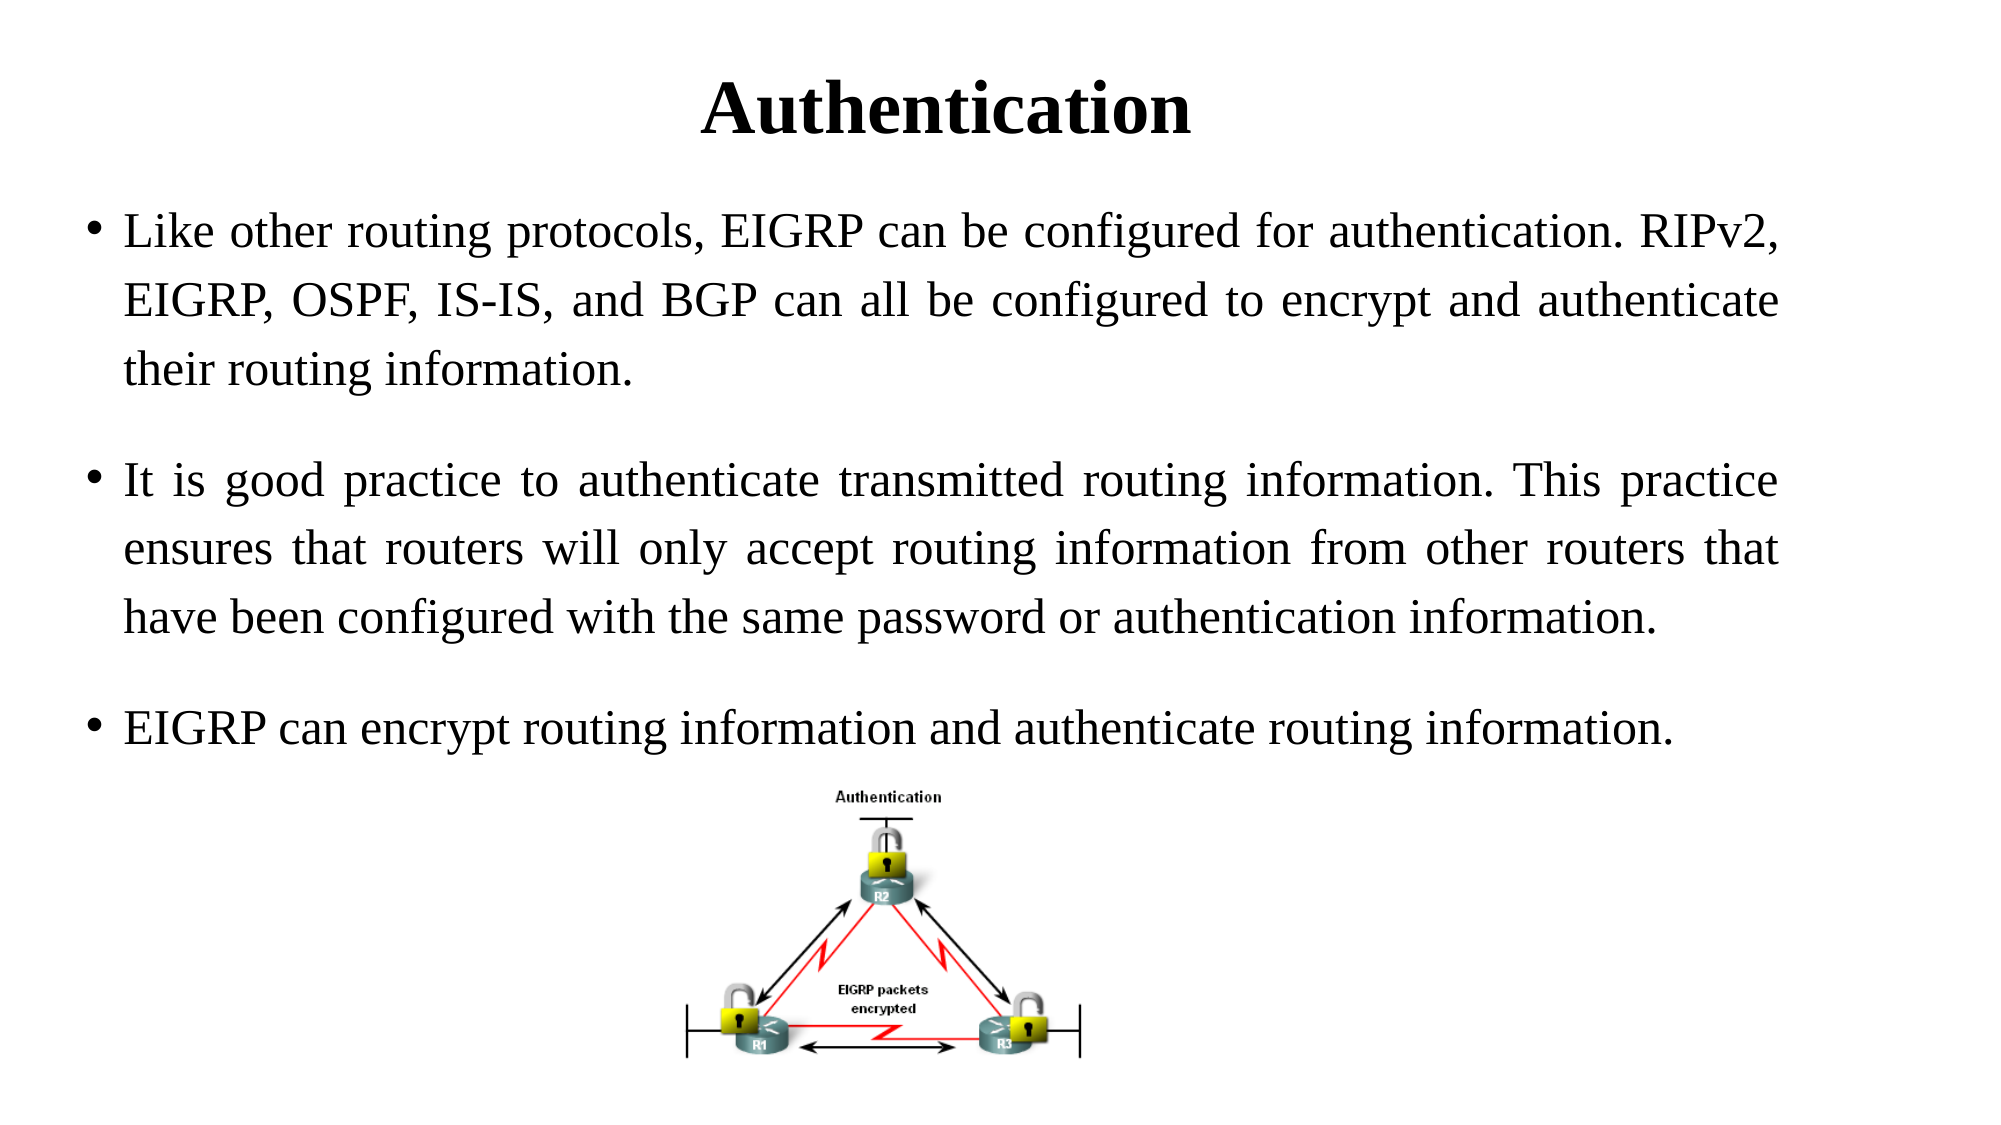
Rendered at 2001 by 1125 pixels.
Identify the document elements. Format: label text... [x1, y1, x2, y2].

title Authentication [137, 59, 1757, 159]
list Like other routing protocols, EIGRP can be configured for authentication. RIPv2, EIGRP, OSPF, IS-IS, and BGP can all be configured to encrypt and authenticate their routing information. It is good practice to authenticate transmitted routing information. This practice ensures that routers will only accept routing information from other routers that have been configured with the same password or authentication information. EIGRP can encrypt routing information and authenticate routing information. [70, 180, 1796, 787]
picture [679, 786, 1087, 1065]
